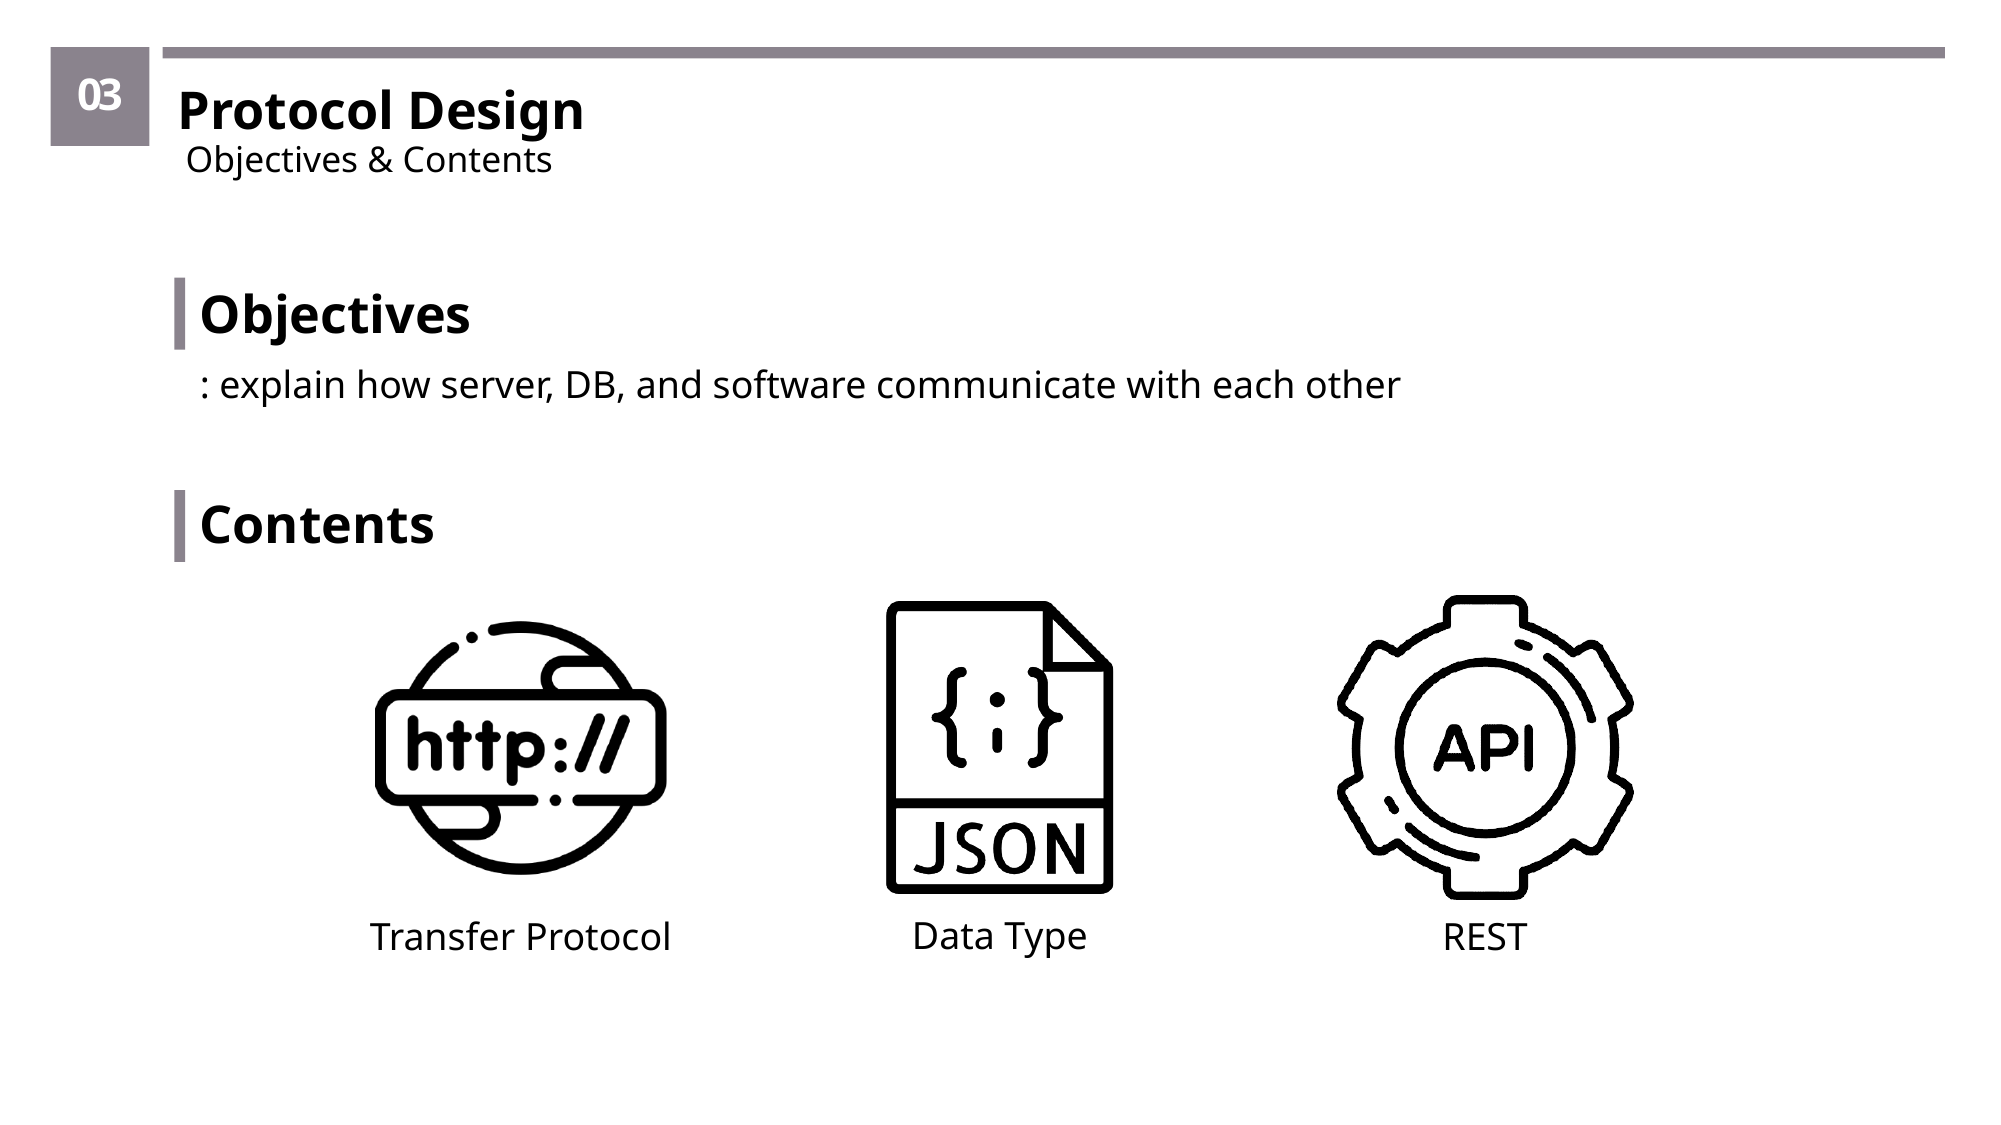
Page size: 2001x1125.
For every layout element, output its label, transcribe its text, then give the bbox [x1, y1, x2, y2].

picture [853, 601, 1146, 894]
text_box 03 [29, 59, 171, 127]
text_box Objectives & Contents [170, 129, 1945, 187]
text_box Data Type [763, 894, 1237, 975]
picture [374, 601, 668, 894]
text_box [173, 489, 186, 563]
text_box Protocol Design [162, 69, 1945, 147]
text_box Objectives [185, 274, 885, 352]
text_box Transfer Protocol [284, 895, 758, 975]
text_box [50, 127, 150, 147]
text_box REST [1248, 895, 1722, 976]
text_box Contents [185, 483, 885, 561]
text_box : explain how server, DB, and software communicate with each other [185, 354, 1912, 413]
text_box [50, 46, 150, 59]
text_box [162, 46, 1946, 59]
text_box [173, 277, 186, 351]
picture [1332, 595, 1638, 900]
